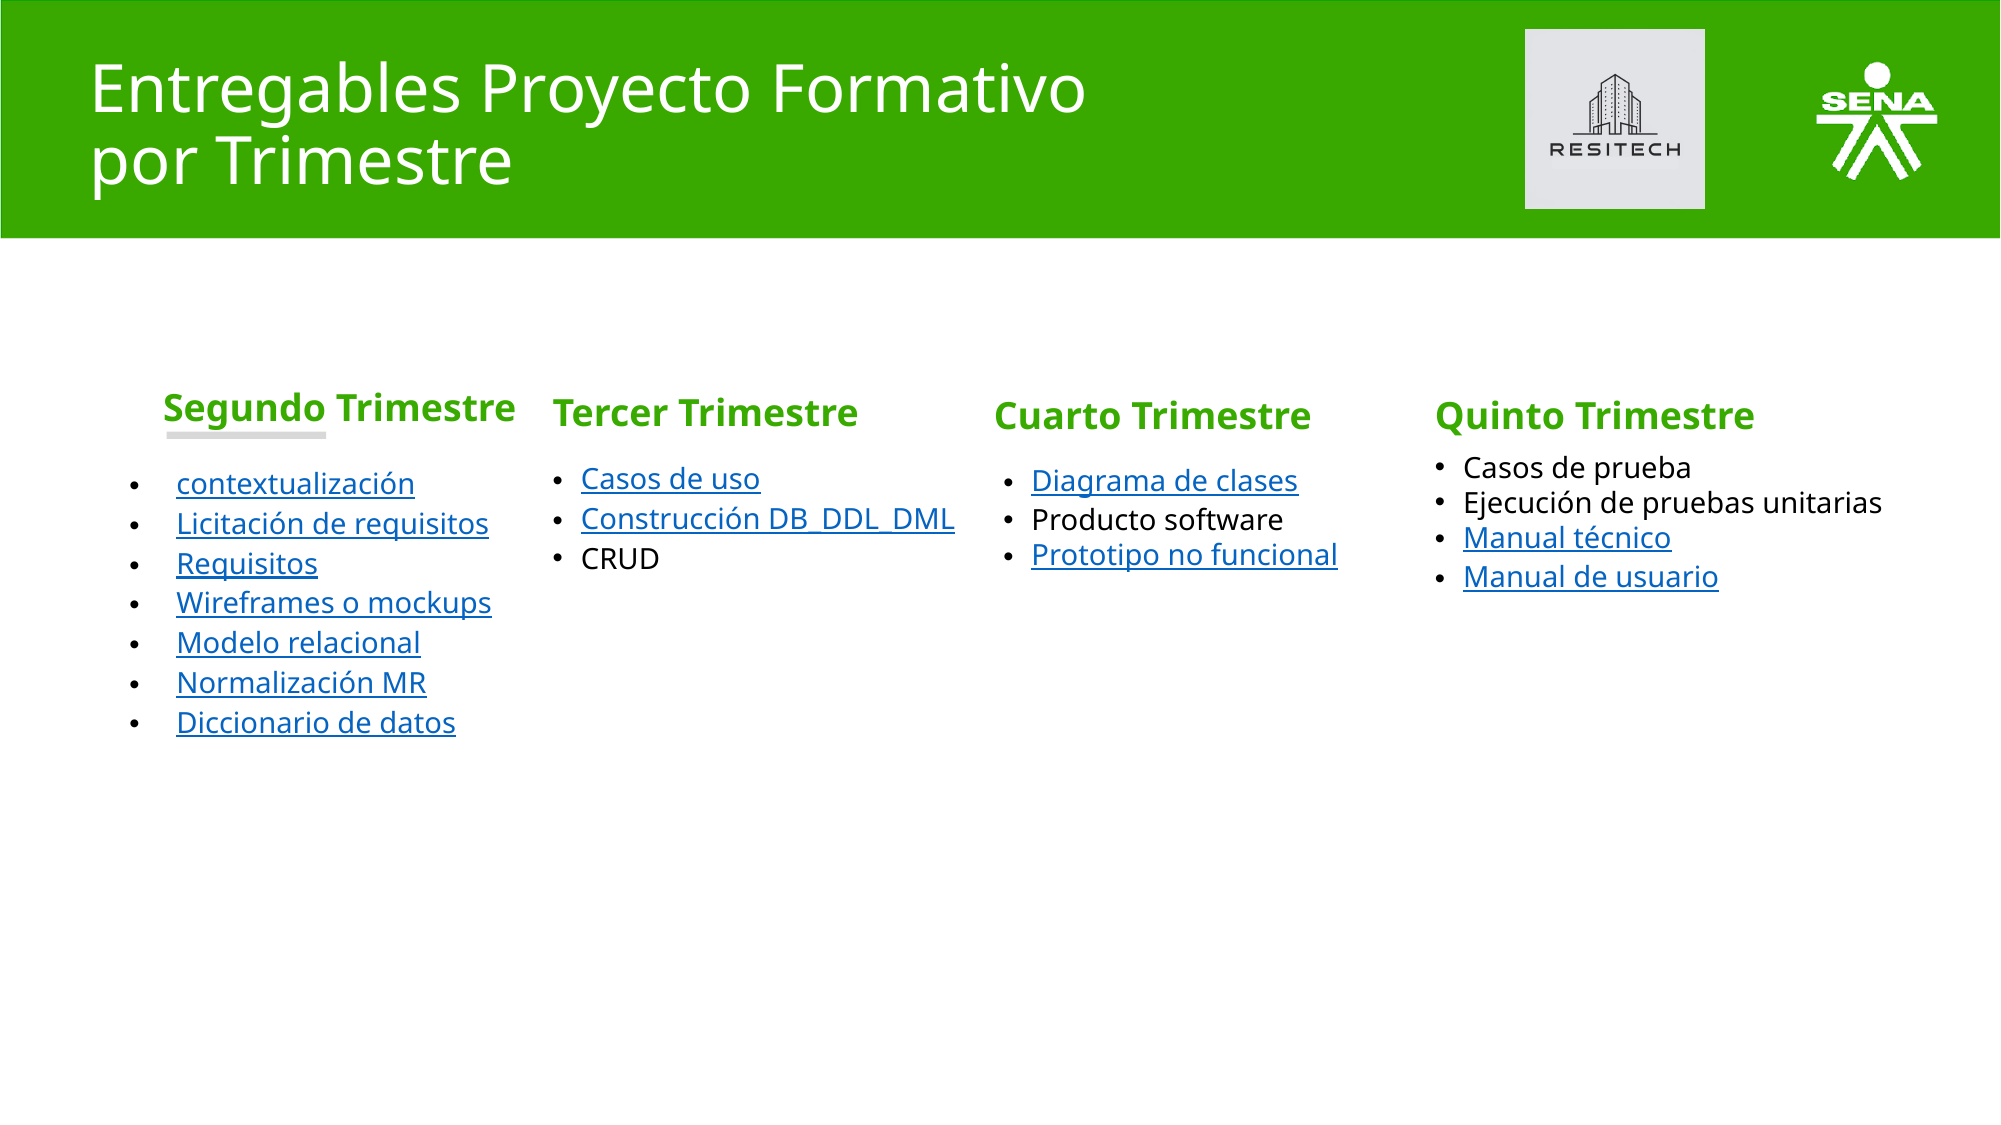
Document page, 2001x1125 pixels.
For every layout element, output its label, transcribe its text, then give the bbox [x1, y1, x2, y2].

text_box Casos de prueba Ejecución de pruebas unitarias Manual técnico Manual de usuario [1420, 441, 2000, 606]
text_box Diagrama de clases Producto software Prototipo no funcional [988, 454, 1420, 584]
picture [0, 0, 2001, 1125]
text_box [147, 381, 680, 440]
text_box Casos de uso Construcción DB_DDL_DML CRUD [537, 453, 1171, 583]
text_box Quinto Trimestre [1420, 390, 1952, 439]
text_box contextualización Licitación de requisitos Requisitos Wireframes o mockups Modelo relacional Normalización MR Diccionario de datos [114, 458, 747, 752]
title Entregables Proyecto Formativo por Trimestre [74, 18, 1800, 236]
text_box Tercer Trimestre [683, 386, 1070, 436]
text_box Cuarto Trimestre [978, 389, 1511, 439]
